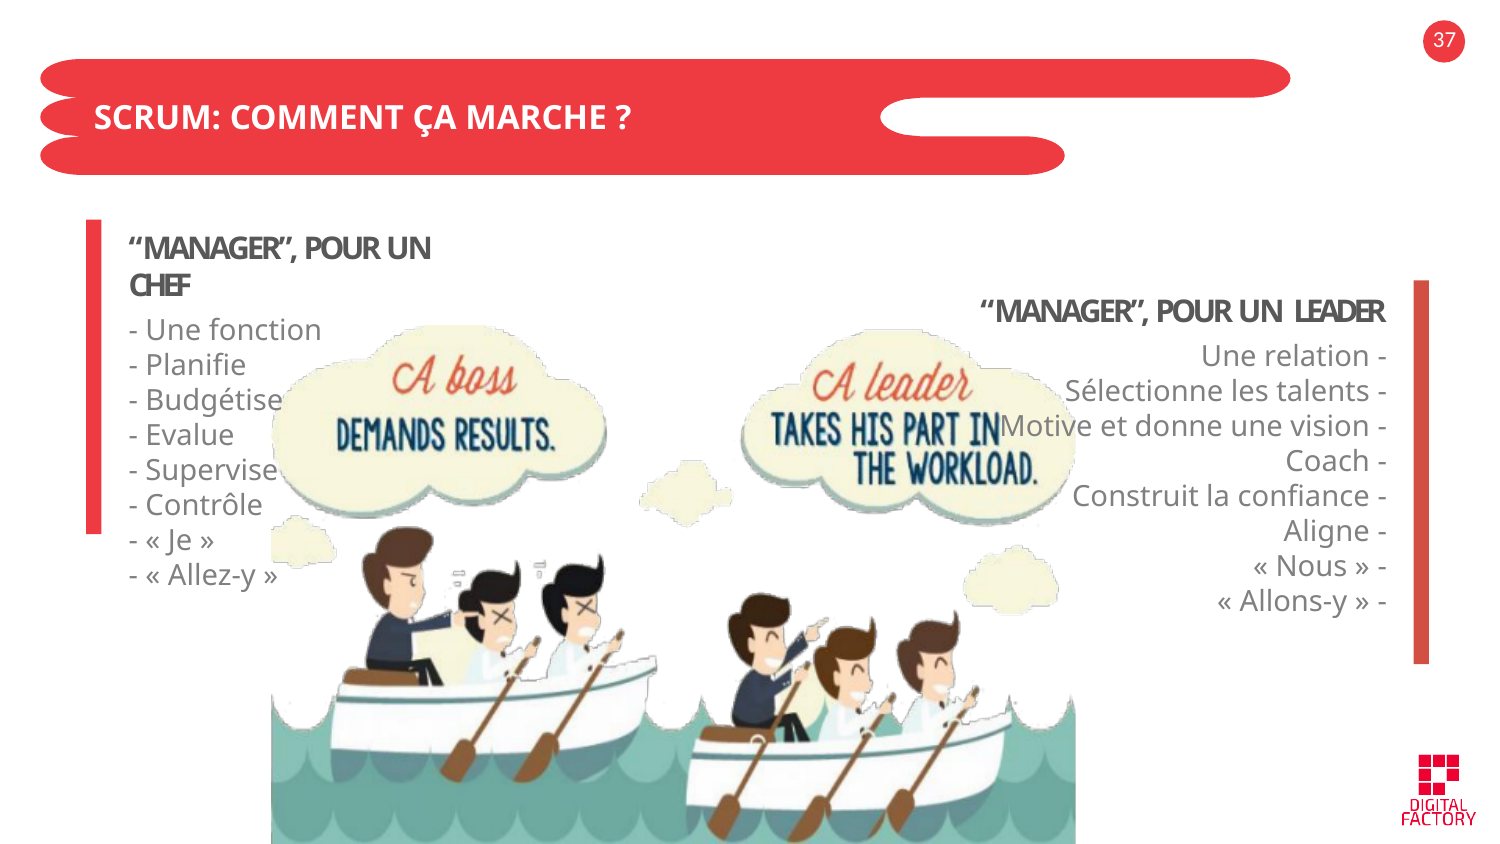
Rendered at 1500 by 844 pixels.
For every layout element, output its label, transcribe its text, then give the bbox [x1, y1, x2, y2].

text_box [86, 219, 102, 535]
text_box [271, 325, 1076, 844]
text_box “MANAGER”, POUR UN CHEF - Une fonction - Planifie - Budgétise - Evalue - Supervise - Contrôle - « Je » - « Allez-y » [127, 216, 499, 592]
text_box [1413, 280, 1429, 665]
picture [1400, 751, 1478, 829]
text_box SCRUM: COMMENT ÇA MARCHE ? [93, 93, 977, 185]
text_box [39, 58, 1292, 176]
text_box “MANAGER”, POUR UN LEADER Une relation - Sélectionne les talents - Motive et donne une vision - Coach - Construit la confiance - Aligne - « Nous » - « Allons-y » - [964, 280, 1387, 618]
